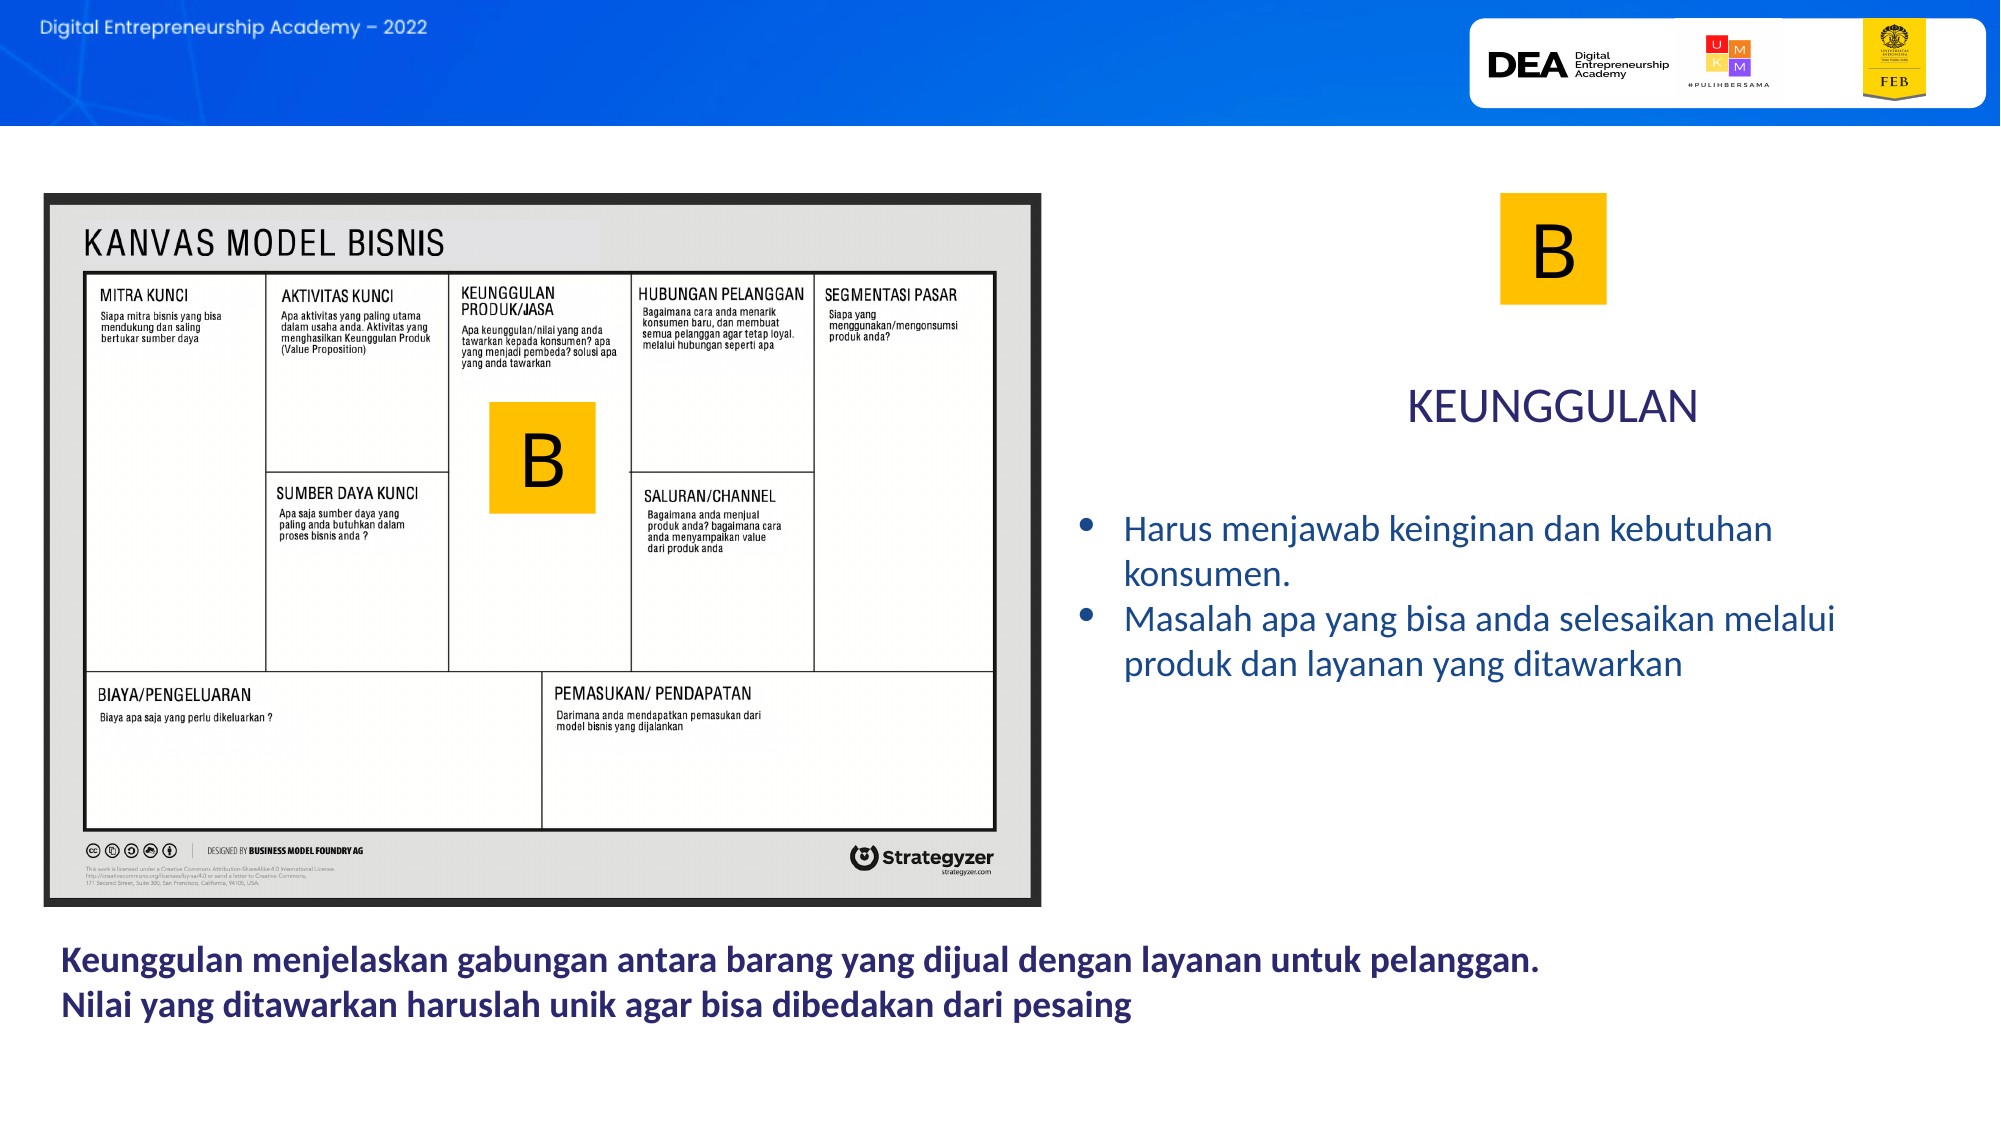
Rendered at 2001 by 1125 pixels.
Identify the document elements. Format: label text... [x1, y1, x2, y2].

text_box Harus menjawab keinginan dan kebutuhan konsumen. Masalah apa yang bisa anda selesaikan melalui produk dan layanan yang ditawarkan [1062, 496, 1957, 737]
text_box B [1500, 193, 1607, 305]
text_box KEUNGGULAN [1283, 364, 1824, 440]
picture [0, 0, 2000, 126]
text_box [1451, 10, 1987, 115]
picture [43, 192, 1042, 907]
text_box Keunggulan menjelaskan gabungan antara barang yang dijual dengan layanan untuk pelanggan. Nilai yang ditawarkan haruslah unik agar bisa dibedakan dari pesaing [43, 929, 1860, 1034]
